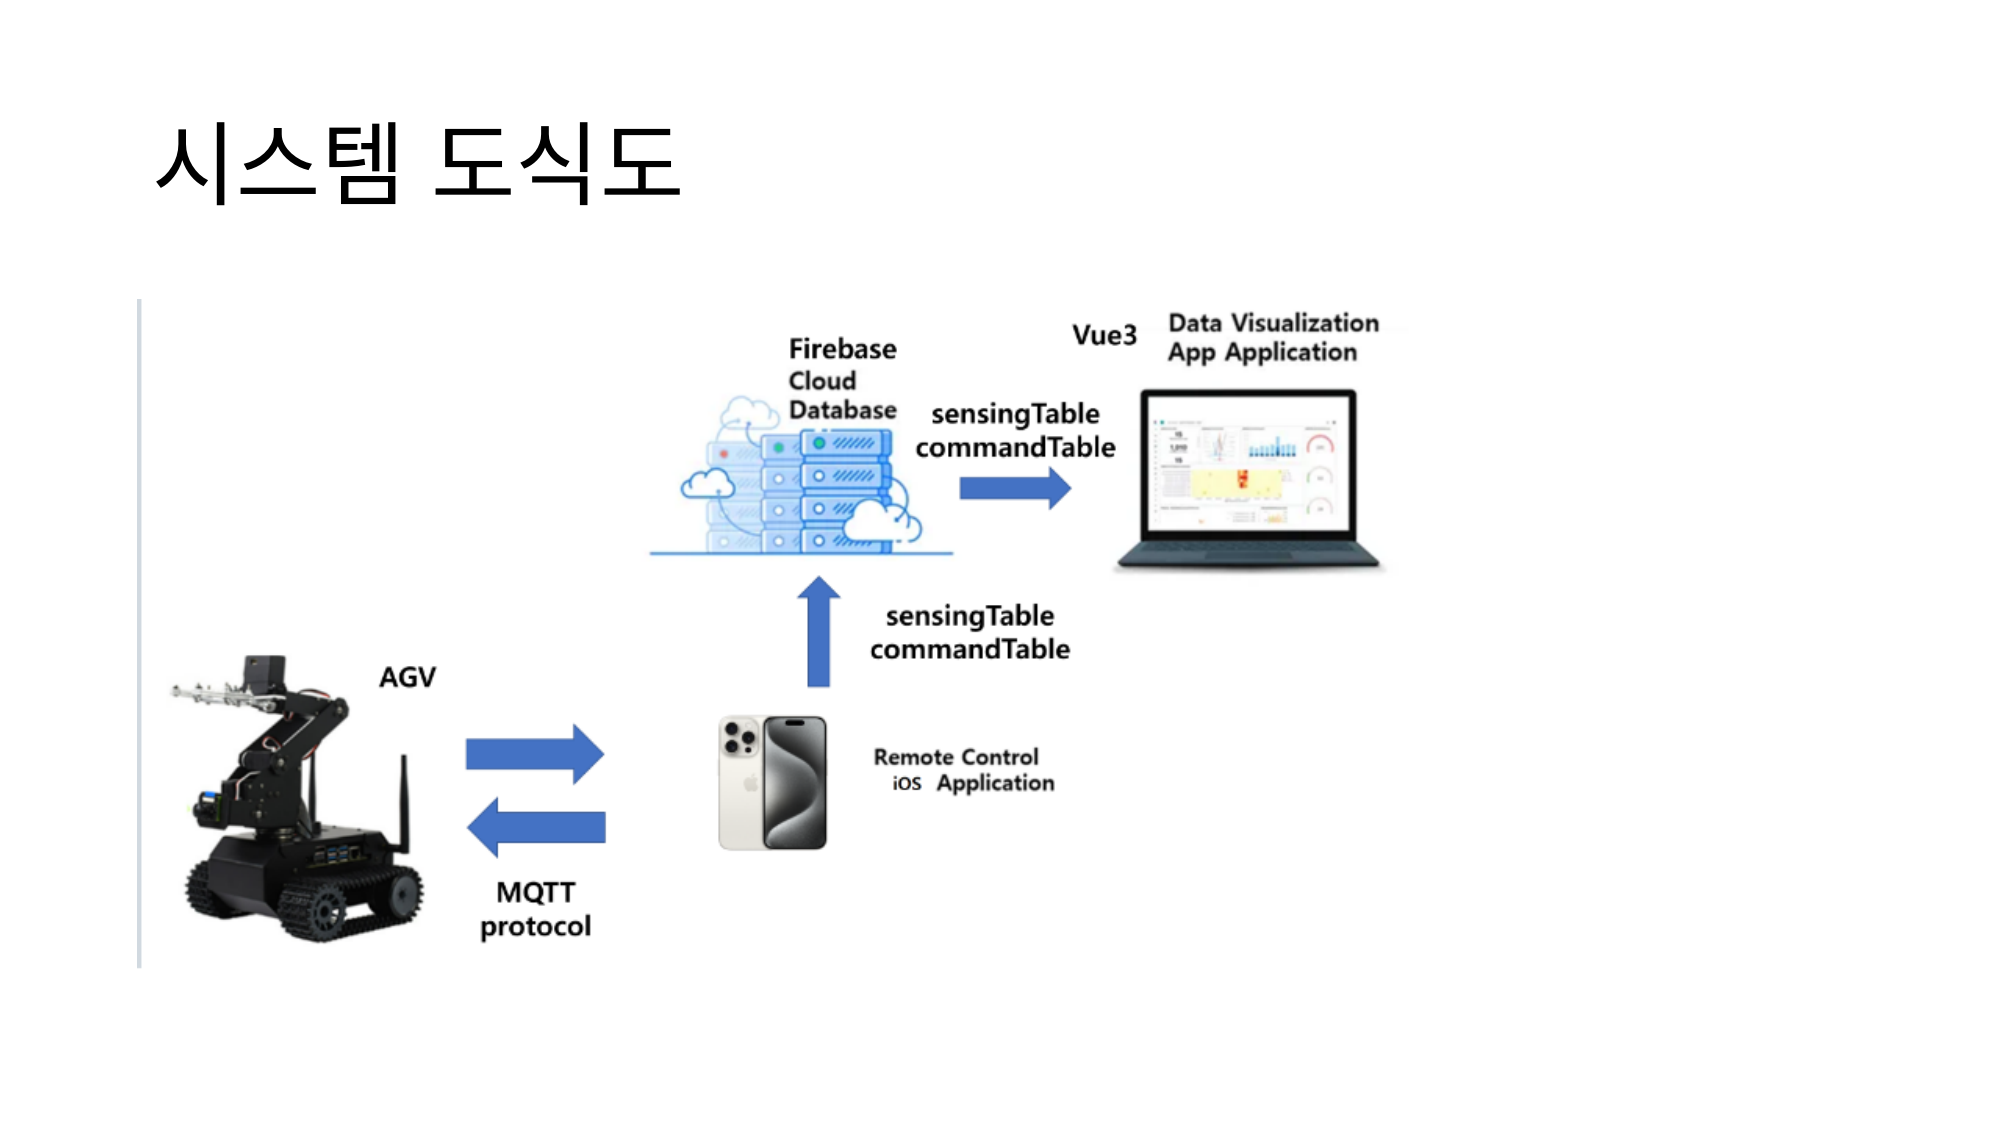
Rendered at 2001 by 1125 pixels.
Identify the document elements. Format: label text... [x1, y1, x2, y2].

picture [137, 299, 1413, 970]
title 시스템 도식도 [137, 59, 1863, 278]
